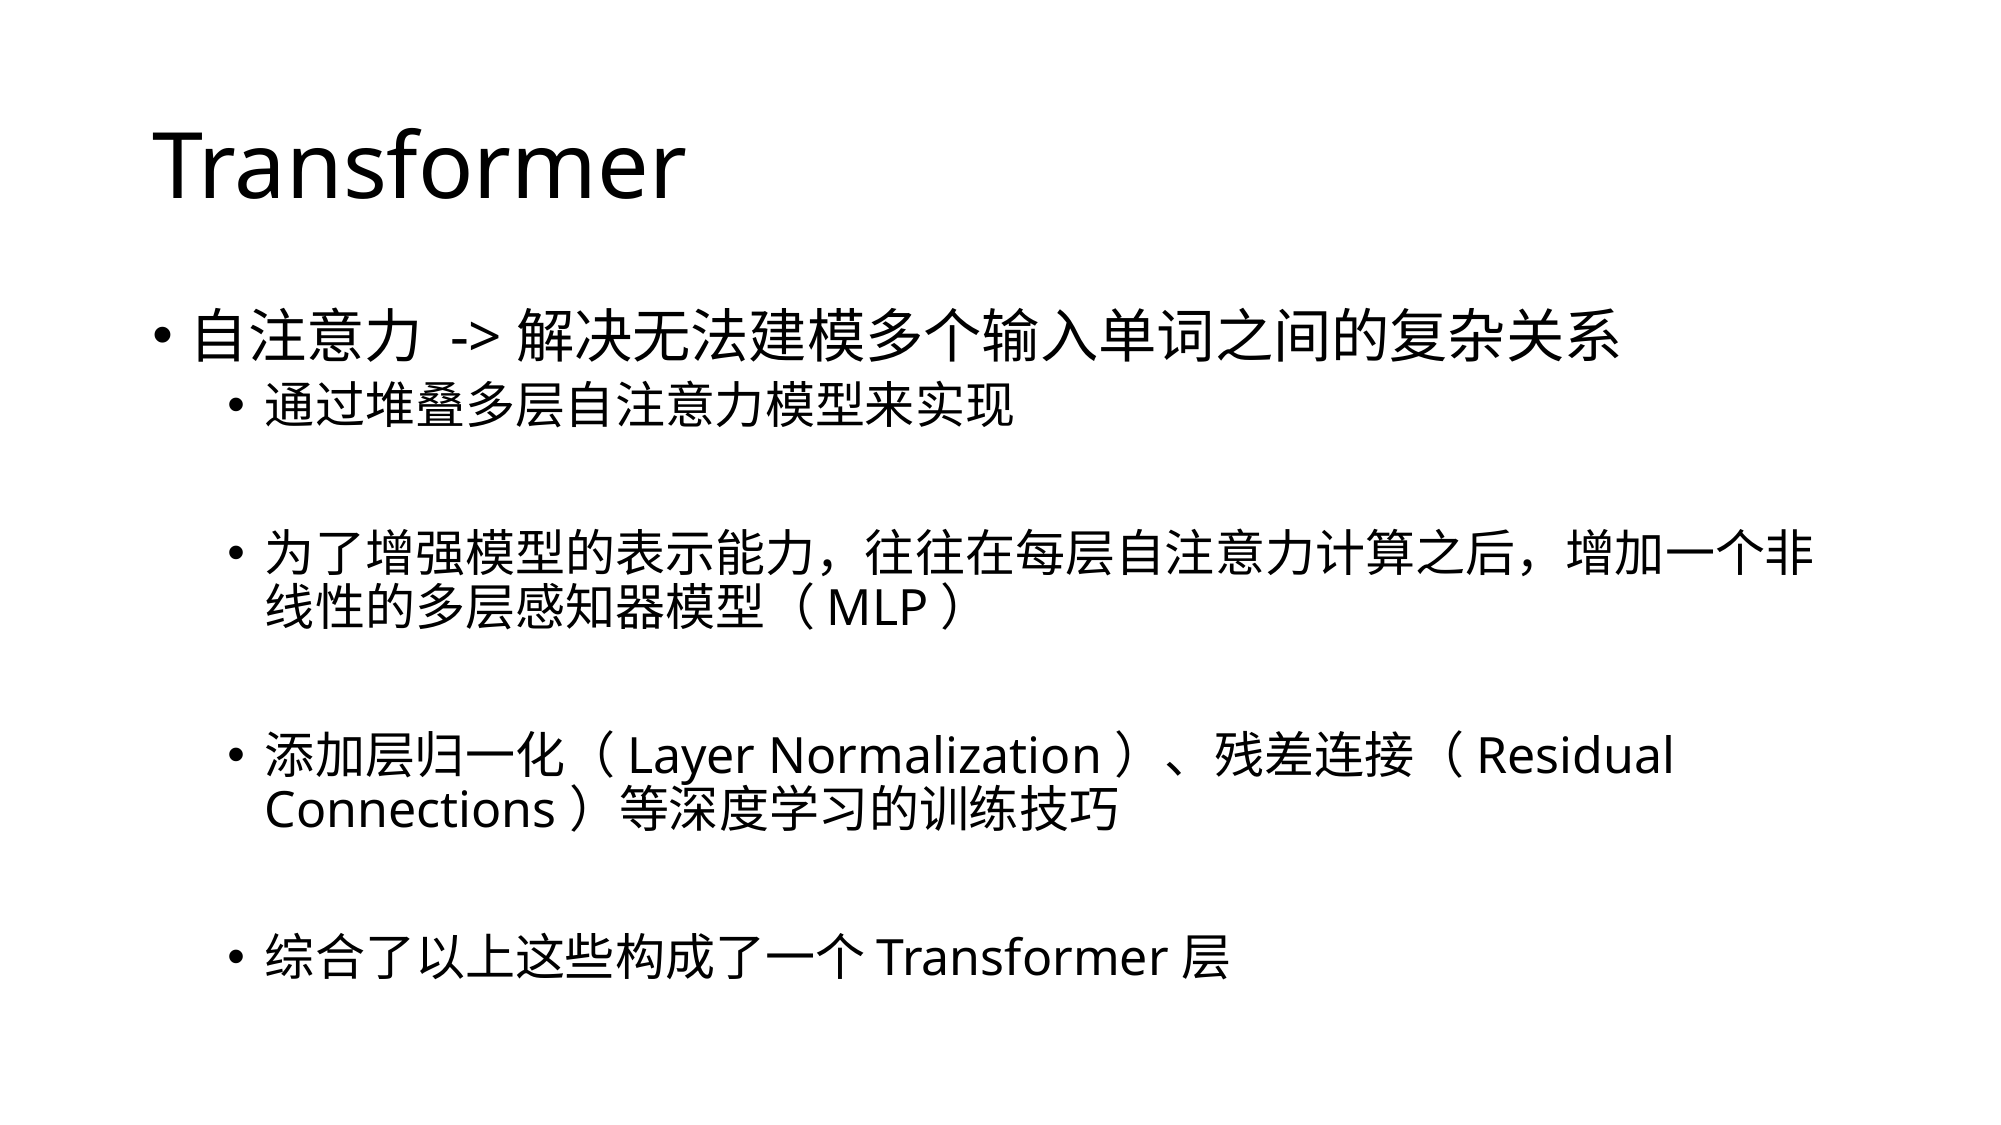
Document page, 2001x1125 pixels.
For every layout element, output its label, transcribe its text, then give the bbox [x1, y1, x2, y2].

list 自注意力 ->解决无法建模多个输入单词之间的复杂关系 通过堆叠多层自注意力模型来实现 为了增强模型的表示能力，往往在每层自注意力计算之后，增加一个非线性的多层感知器模型（MLP） 添加层归一化（Layer Normalization）、残差连接（Residual Connections）等深度学习的训练技巧 综合了以上这些构成了一个Transformer层 [137, 299, 1863, 1014]
title Transformer [137, 59, 1863, 278]
